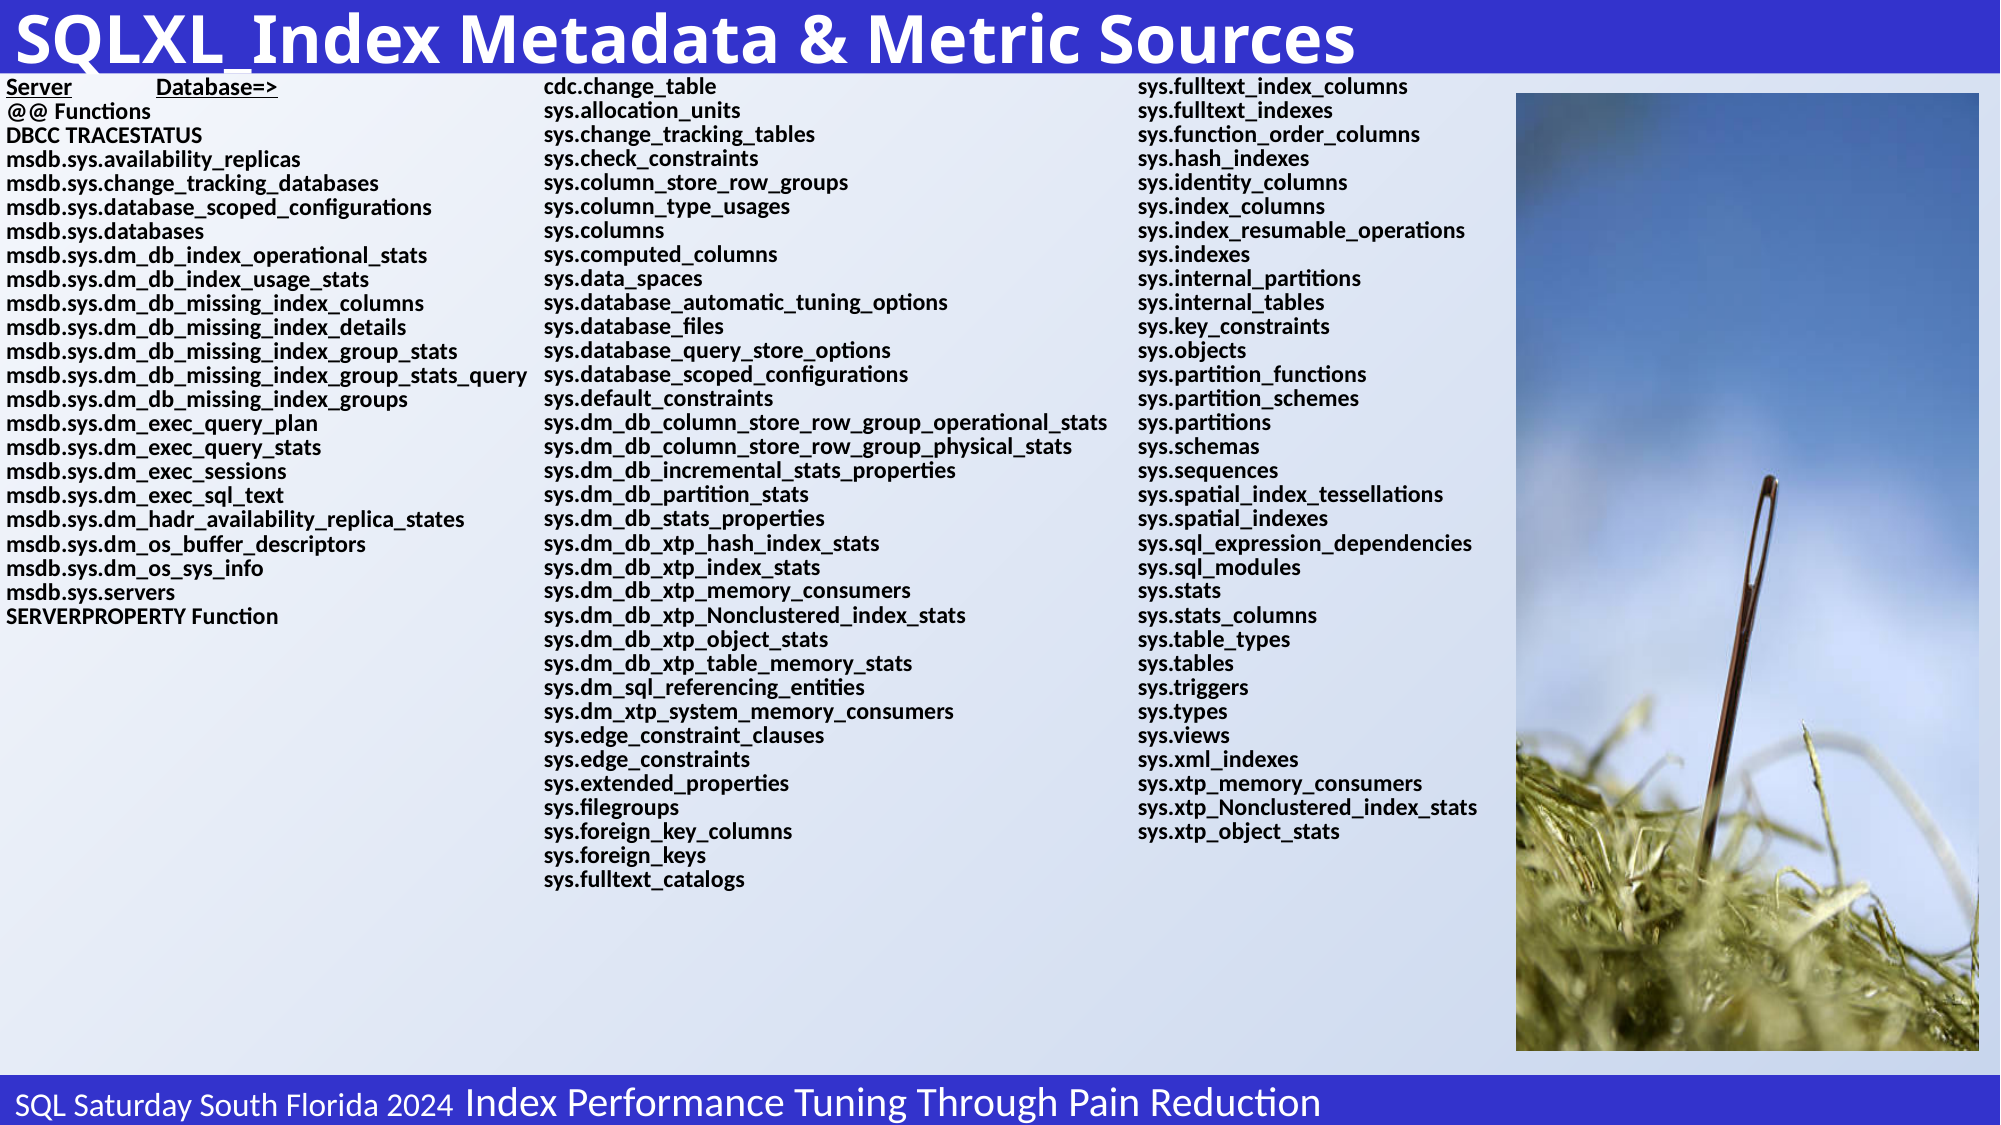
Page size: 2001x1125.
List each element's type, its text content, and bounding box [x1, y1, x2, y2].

table_header cdc.change_table sys.allocation_units sys.change_tracking_tables sys.check_constraints sys.column_store_row_groups sys.column_type_usages sys.columns sys.computed_columns sys.data_spaces sys.database_automatic_tuning_options sys.database_files sys.database_query_store_options sys.database_scoped_configurations sys.default_constraints sys.dm_db_column_store_row_group_operational_stats sys.dm_db_column_store_row_group_physical_stats sys.dm_db_incremental_stats_properties sys.dm_db_partition_stats sys.dm_db_stats_properties sys.dm_db_xtp_hash_index_stats sys.dm_db_xtp_index_stats sys.dm_db_xtp_memory_consumers sys.dm_db_xtp_Nonclustered_index_stats sys.dm_db_xtp_object_stats sys.dm_db_xtp_table_memory_stats sys.dm_sql_referencing_entities sys.dm_xtp_system_memory_consumers sys.edge_constraint_clauses sys.edge_constraints sys.extended_properties sys.filegroups sys.foreign_key_columns sys.foreign_keys sys.fulltext_catalogs [538, 74, 1132, 1073]
title SQLXL_Index Metadata & Metric Sources [0, 0, 2000, 74]
picture [1515, 93, 1979, 1051]
table_header Server Database=> @@ Functions DBCC TRACESTATUS msdb.sys.availability_replicas msdb.sys.change_tracking_databases msdb.sys.database_scoped_configurations msdb.sys.databases msdb.sys.dm_db_index_operational_stats msdb.sys.dm_db_index_usage_stats msdb.sys.dm_db_missing_index_columns msdb.sys.dm_db_missing_index_details msdb.sys.dm_db_missing_index_group_stats msdb.sys.dm_db_missing_index_group_stats_query msdb.sys.dm_db_missing_index_groups msdb.sys.dm_exec_query_plan msdb.sys.dm_exec_query_stats msdb.sys.dm_exec_sessions msdb.sys.dm_exec_sql_text msdb.sys.dm_hadr_availability_replica_states msdb.sys.dm_os_buffer_descriptors msdb.sys.dm_os_sys_info msdb.sys.servers SERVERPROPERTY Function [0, 74, 538, 1073]
table_header sys.fulltext_index_columns sys.fulltext_indexes sys.function_order_columns sys.hash_indexes sys.identity_columns sys.index_columns sys.index_resumable_operations sys.indexes sys.internal_partitions sys.internal_tables sys.key_constraints sys.objects sys.partition_functions sys.partition_schemes sys.partitions sys.schemas sys.sequences sys.spatial_index_tessellations sys.spatial_indexes sys.sql_expression_dependencies sys.sql_modules sys.stats sys.stats_columns sys.table_types sys.tables sys.triggers sys.types sys.views sys.xml_indexes sys.xtp_memory_consumers sys.xtp_Nonclustered_index_stats sys.xtp_object_stats [1132, 74, 2000, 1073]
